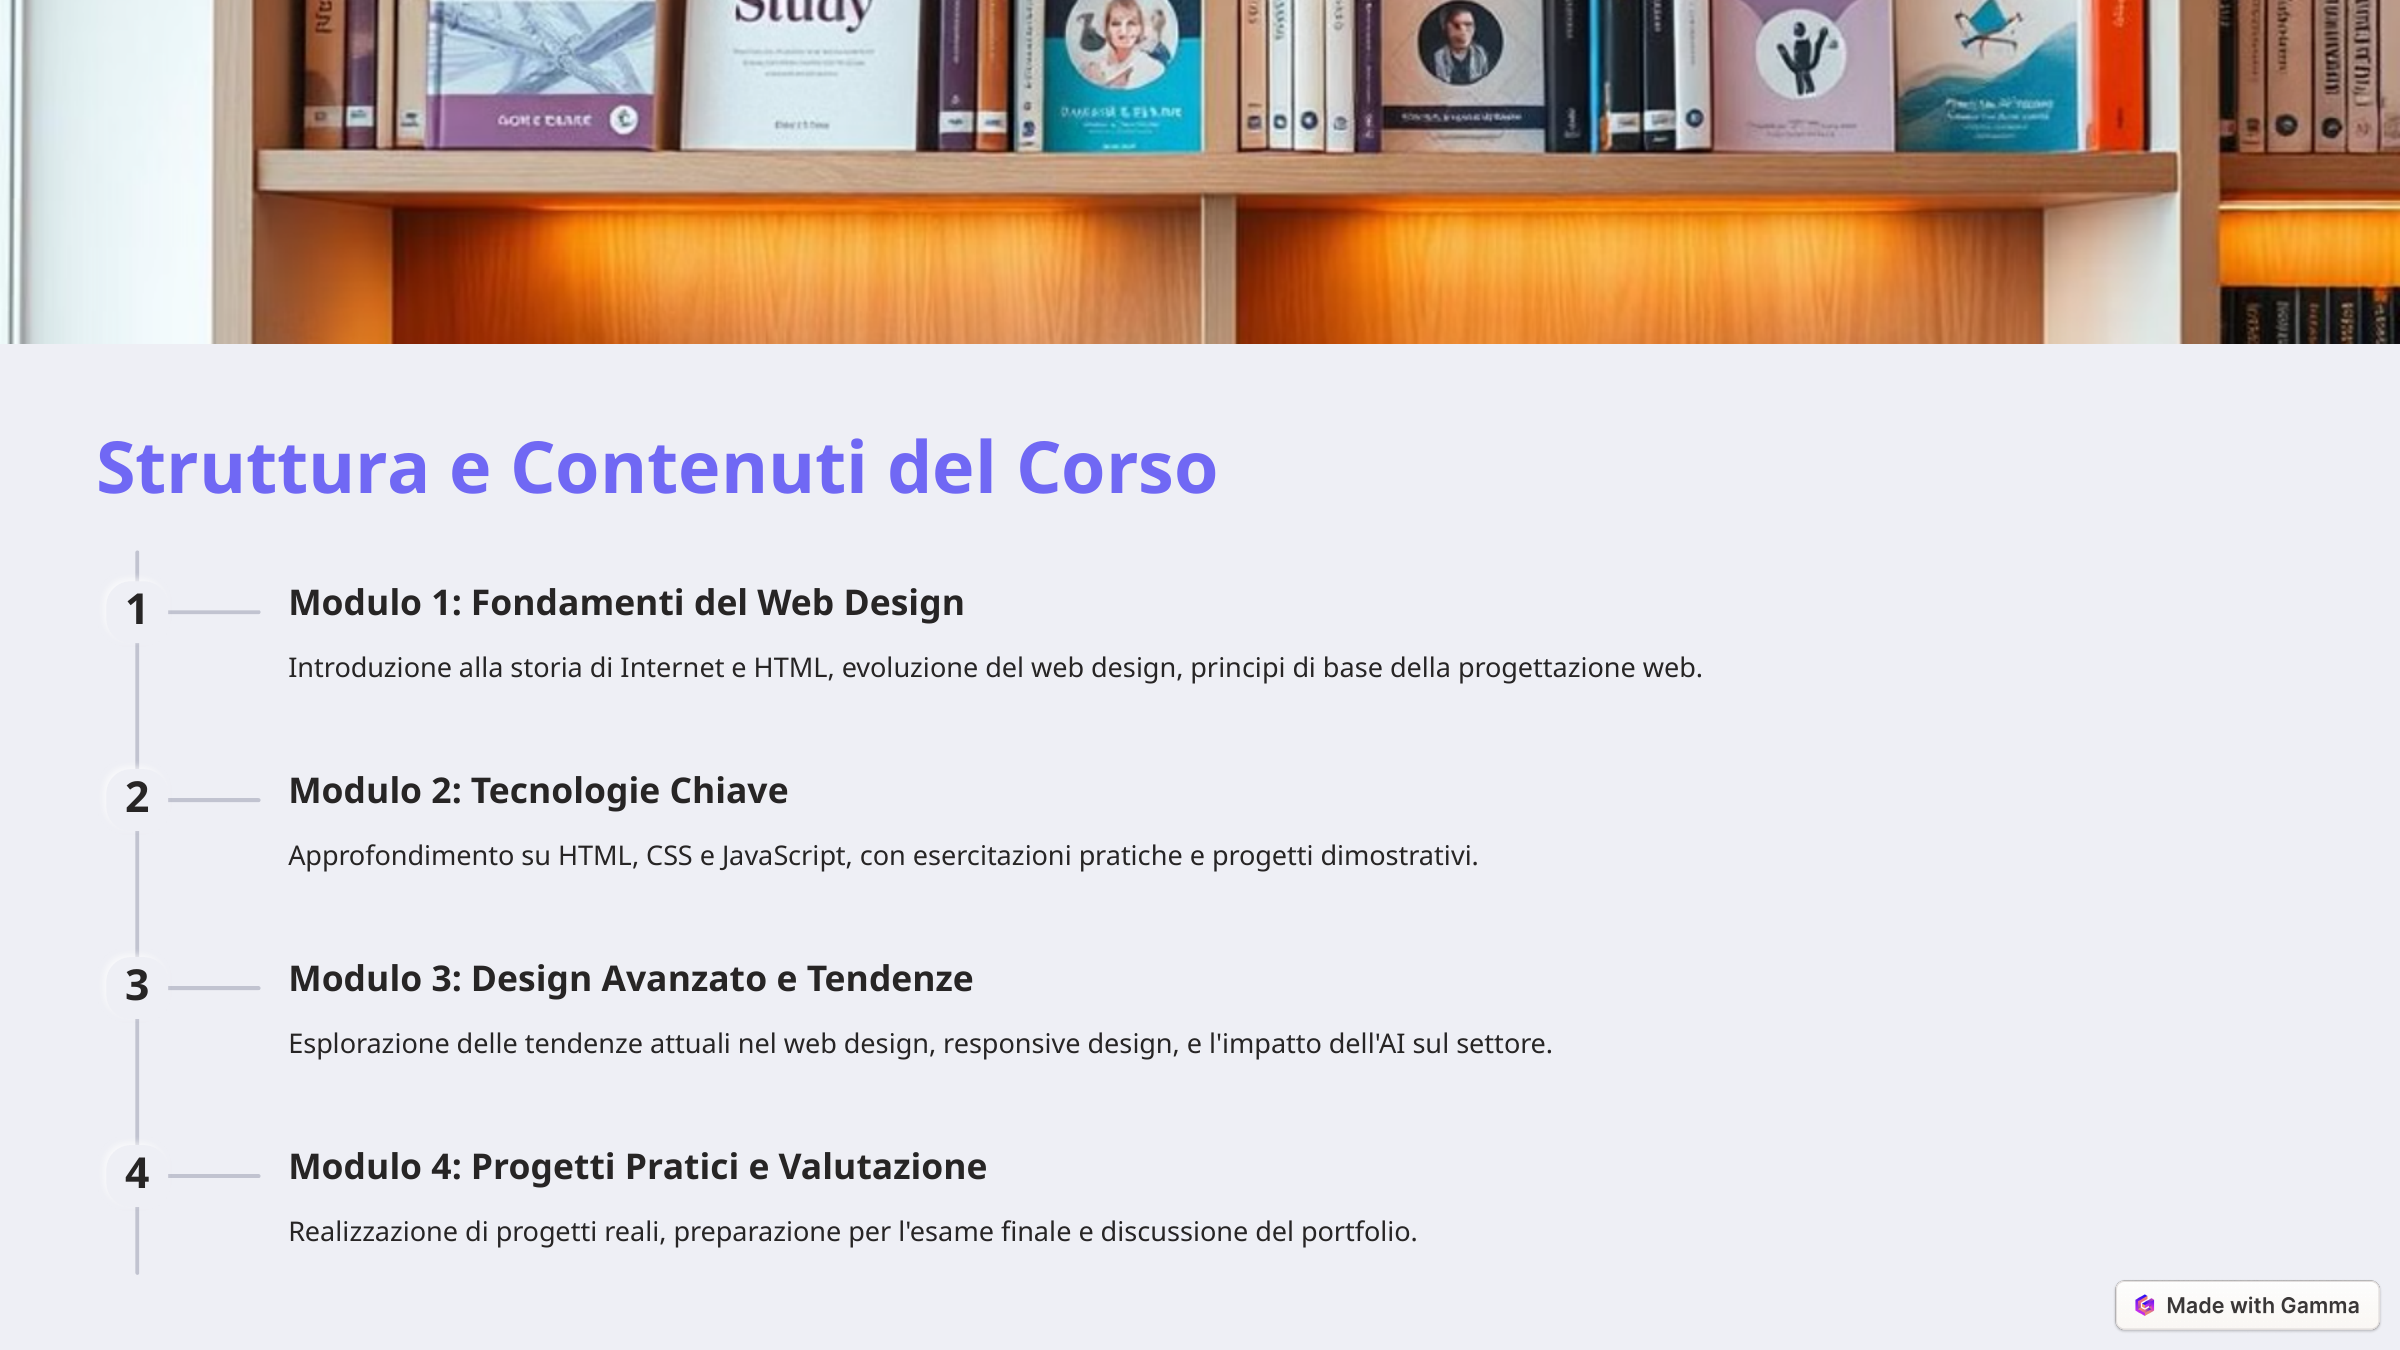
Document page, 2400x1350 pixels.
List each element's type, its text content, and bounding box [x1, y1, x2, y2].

text_box 1 [129, 590, 145, 634]
text_box 4 [124, 1154, 151, 1198]
text_box 2 [125, 778, 150, 822]
text_box [135, 833, 140, 948]
text_box [106, 769, 169, 831]
text_box [171, 798, 261, 803]
text_box Modulo 1: Fondamenti del Web Design [288, 577, 884, 624]
text_box [135, 1022, 140, 1136]
text_box [106, 957, 169, 1019]
text_box [106, 581, 169, 644]
text_box Approfondimento su HTML, CSS e JavaScript, con esercitazioni pratiche e progetti dimostrativi. [288, 827, 2304, 872]
text_box Realizzazione di progetti reali, preparazione per l'esame finale e discussione del portfolio. [288, 1203, 2304, 1248]
text_box [172, 1174, 261, 1178]
picture [0, 0, 2400, 344]
text_box [135, 1210, 140, 1275]
text_box Modulo 4: Progetti Pratici e Valutazione [288, 1141, 917, 1187]
text_box [135, 646, 140, 760]
text_box Modulo 2: Tecnologie Chiave [288, 765, 741, 811]
text_box [135, 550, 140, 573]
text_box [171, 986, 261, 991]
text_box Struttura e Contenuti del Corso [96, 418, 1092, 510]
text_box [171, 610, 261, 615]
text_box Introduzione alla storia di Internet e HTML, evoluzione del web design, principi di base della progettazione web. [288, 639, 2304, 684]
text_box Modulo 3: Design Avanzato e Tendenze [288, 953, 903, 999]
text_box Esplorazione delle tendenze attuali nel web design, responsive design, e l'impatto dell'AI sul settore. [288, 1015, 2304, 1060]
text_box 3 [125, 966, 149, 1010]
picture [2106, 1271, 2389, 1339]
text_box [106, 1145, 169, 1207]
